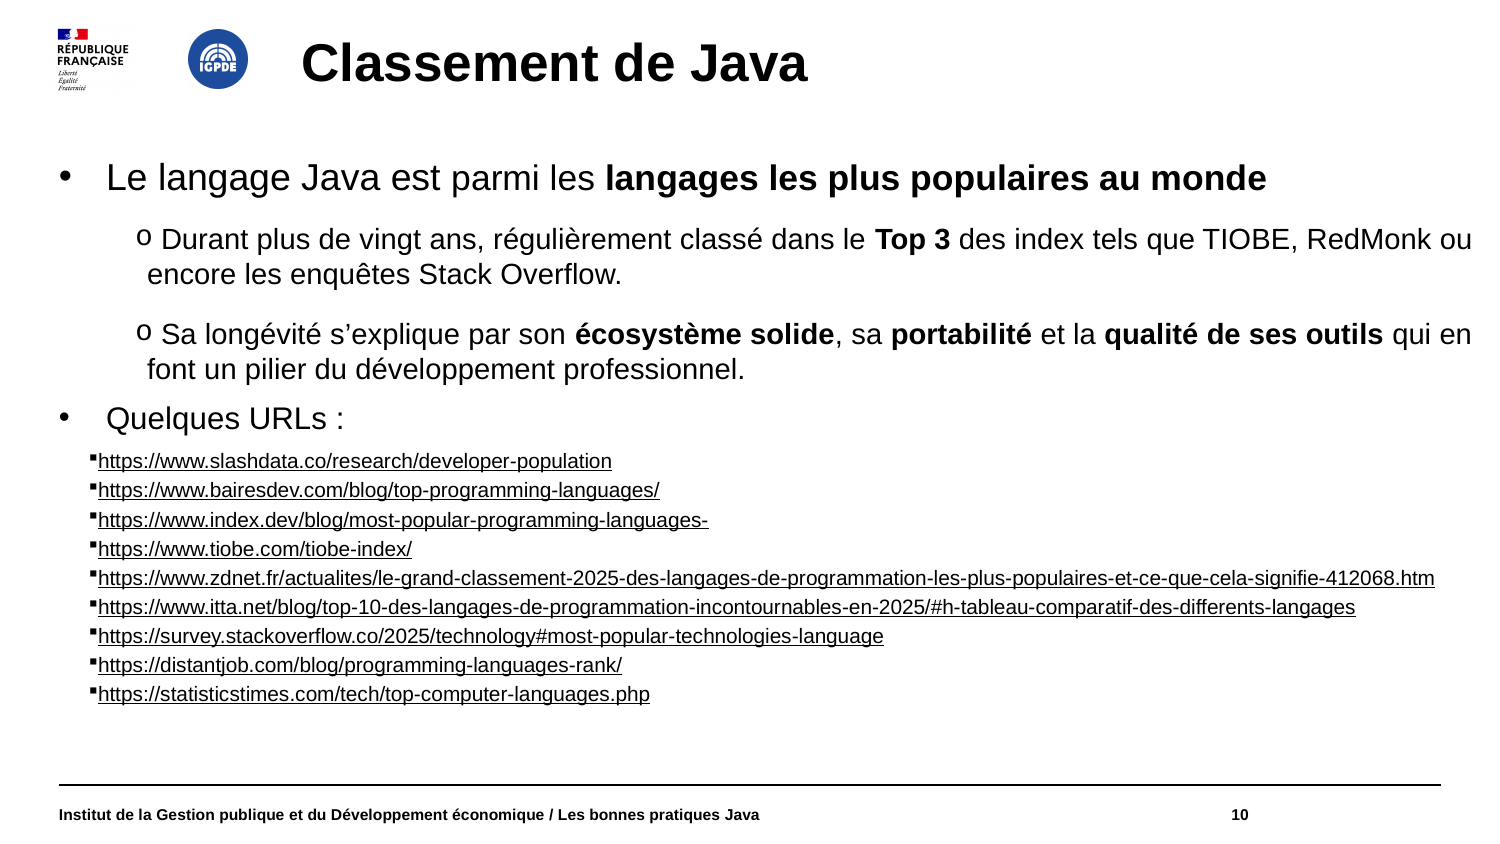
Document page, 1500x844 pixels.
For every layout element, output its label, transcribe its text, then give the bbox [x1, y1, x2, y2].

picture [188, 29, 248, 89]
footer Institut de la Gestion publique et du Développement économique / Les bonnes pratiques Java [59, 784, 1027, 844]
slide_number 10 [1027, 784, 1249, 844]
list Le langage Java est parmi les langages les plus populaires au monde Durant plus de vingt ans, régulièrement classé dans le Top 3 des index tels que TIOBE, RedMonk ou encore les enquêtes Stack Overflow. Sa longévité s’explique par son écosystème solide, sa portabilité et la qualité de ses outils qui en font un pilier du développement professionnel. Quelques URLs : https://www.slashdata.co/research/developer-population https://www.bairesdev.com/blog/top-programming-languages/ https://www.index.dev/blog/most-popular-programming-languages- https://www.tiobe.com/tiobe-index/ https://www.zdnet.fr/actualites/le-grand-classement-2025-des-langages-de-programmation-les-plus-populaires-et-ce-que-cela-signifie-412068.htm https://www.itta.net/blog/top-10-des-langages-de-programmation-incontournables-en-2025/#h-tableau-comparatif-des-differents-langages https://survey.stackoverflow.co/2025/technology#most-popular-technologies-language https://distantjob.com/blog/programming-languages-rank/ https://statisticstimes.com/tech/top-computer-languages.php [59, 152, 1483, 784]
picture [47, 18, 139, 101]
title Classement de Java [301, 5, 1270, 124]
